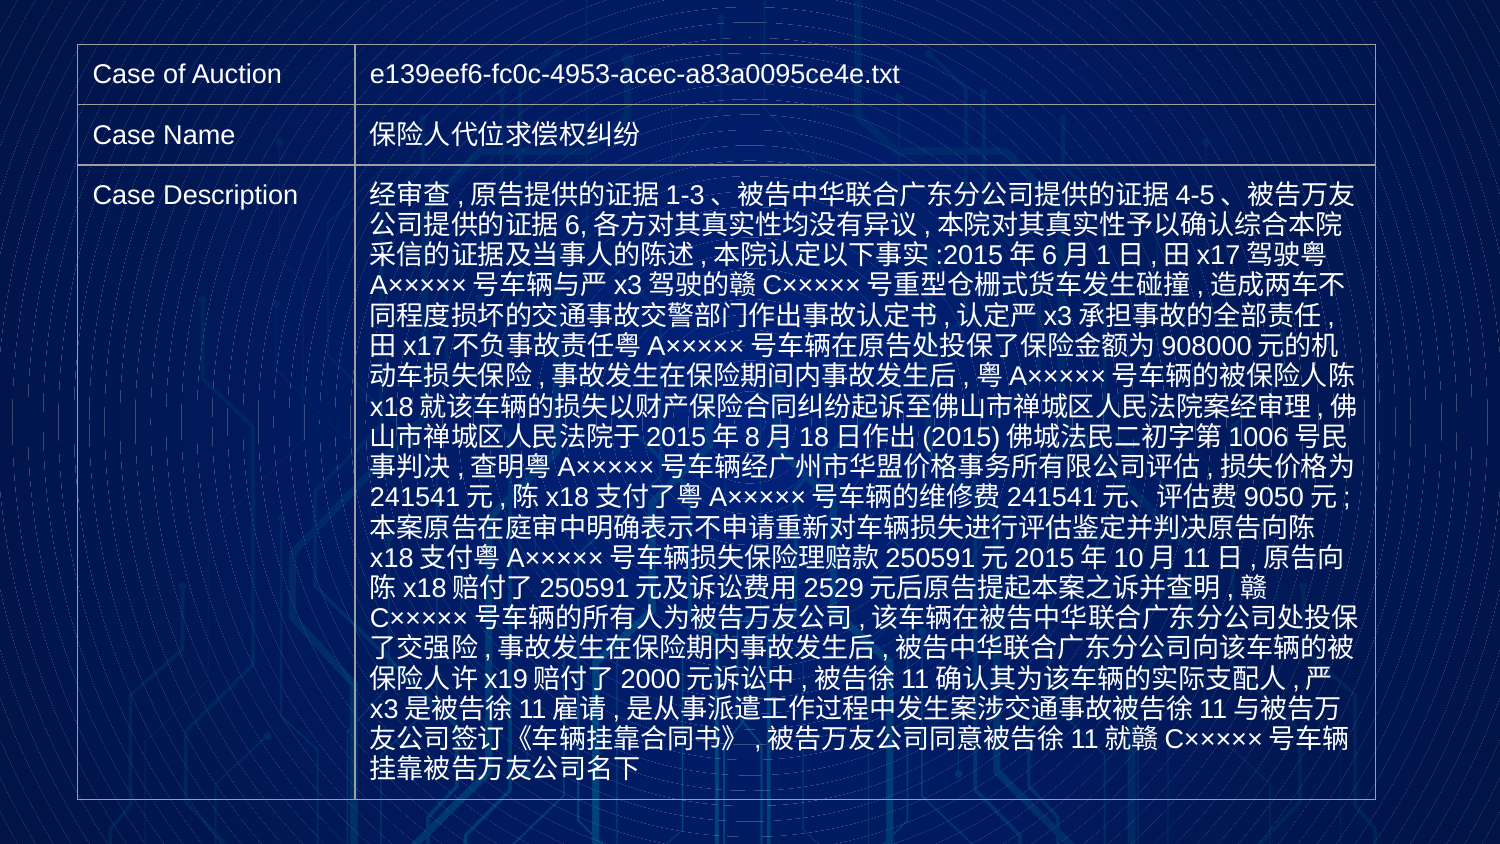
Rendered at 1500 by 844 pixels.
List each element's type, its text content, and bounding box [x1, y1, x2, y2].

table_header Case of Auction [78, 45, 354, 104]
picture [108, 0, 1392, 844]
table_cell Case Name [78, 105, 354, 164]
table_header e139eef6-fc0c-4953-acec-a83a0095ce4e.txt [356, 45, 1375, 104]
table_cell 保险人代位求偿权纠纷 [356, 105, 1375, 164]
table_cell Case Description [78, 166, 354, 799]
table_cell 经审查,原告提供的证据1-3、被告中华联合广东分公司提供的证据4-5、被告万友公司提供的证据6,各方对其真实性均没有异议,本院对其真实性予以确认综合本院采信的证据及当事人的陈述,本院认定以下事实:2015年6月1日,田x17驾驶粤A×××××号车辆与严x3驾驶的赣C×××××号重型仓栅式货车发生碰撞,造成两车不同程度损坏的交通事故交警部门作出事故认定书,认定严x3承担事故的全部责任,田x17不负事故责任粤A×××××号车辆在原告处投保了保险金额为908000元的机动车损失保险,事故发生在保险期间内事故发生后,粤A×××××号车辆的被保险人陈x18就该车辆的损失以财产保险合同纠纷起诉至佛山市禅城区人民法院案经审理,佛山市禅城区人民法院于2015年8月18日作出(2015)佛城法民二初字第1006号民事判决,查明粤A×××××号车辆经广州市华盟价格事务所有限公司评估,损失价格为241541元,陈x18支付了粤A×××××号车辆的维修费241541元、评估费9050元;本案原告在庭审中明确表示不申请重新对车辆损失进行评估鉴定并判决原告向陈x18支付粤A×××××号车辆损失保险理赔款250591元2015年10月11日,原告向陈x18赔付了250591元及诉讼费用2529元后原告提起本案之诉并查明,赣C×××××号车辆的所有人为被告万友公司,该车辆在被告中华联合广东分公司处投保了交强险,事故发生在保险期内事故发生后,被告中华联合广东分公司向该车辆的被保险人许x19赔付了2000元诉讼中,被告徐11确认其为该车辆的实际支配人,严x3是被告徐11雇请,是从事派遣工作过程中发生案涉交通事故被告徐11与被告万友公司签订《车辆挂靠合同书》,被告万友公司同意被告徐11就赣C×××××号车辆挂靠被告万友公司名下 [356, 166, 1375, 799]
